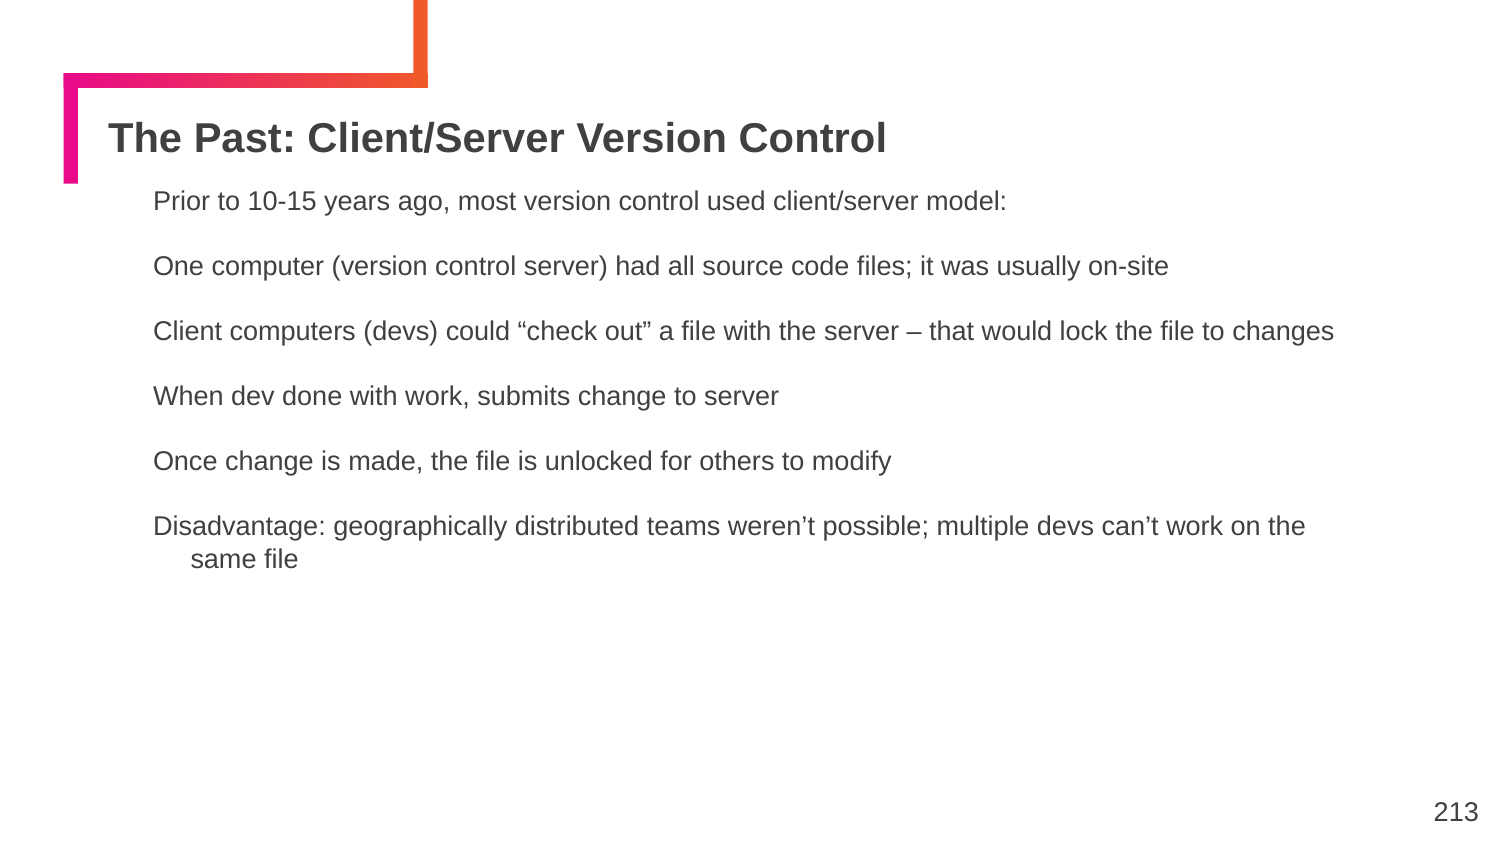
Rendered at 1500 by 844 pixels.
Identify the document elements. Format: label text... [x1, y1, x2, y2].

slide_number 213 [1403, 779, 1494, 844]
subtitle Prior to 10-15 years ago, most version control used client/server model: One computer (version control server) had all source code files; it was usually on-site Client computers (devs) could “check out” a file with the server – that would lock the file to changes When dev done with work, submits change to server Once change is made, the file is unlocked for others to modify Disadvantage: geographically distributed teams weren’t possible; multiple devs can’t work on the same file [100, 168, 1352, 690]
title The Past: Client/Server Version Control [100, 117, 1455, 169]
